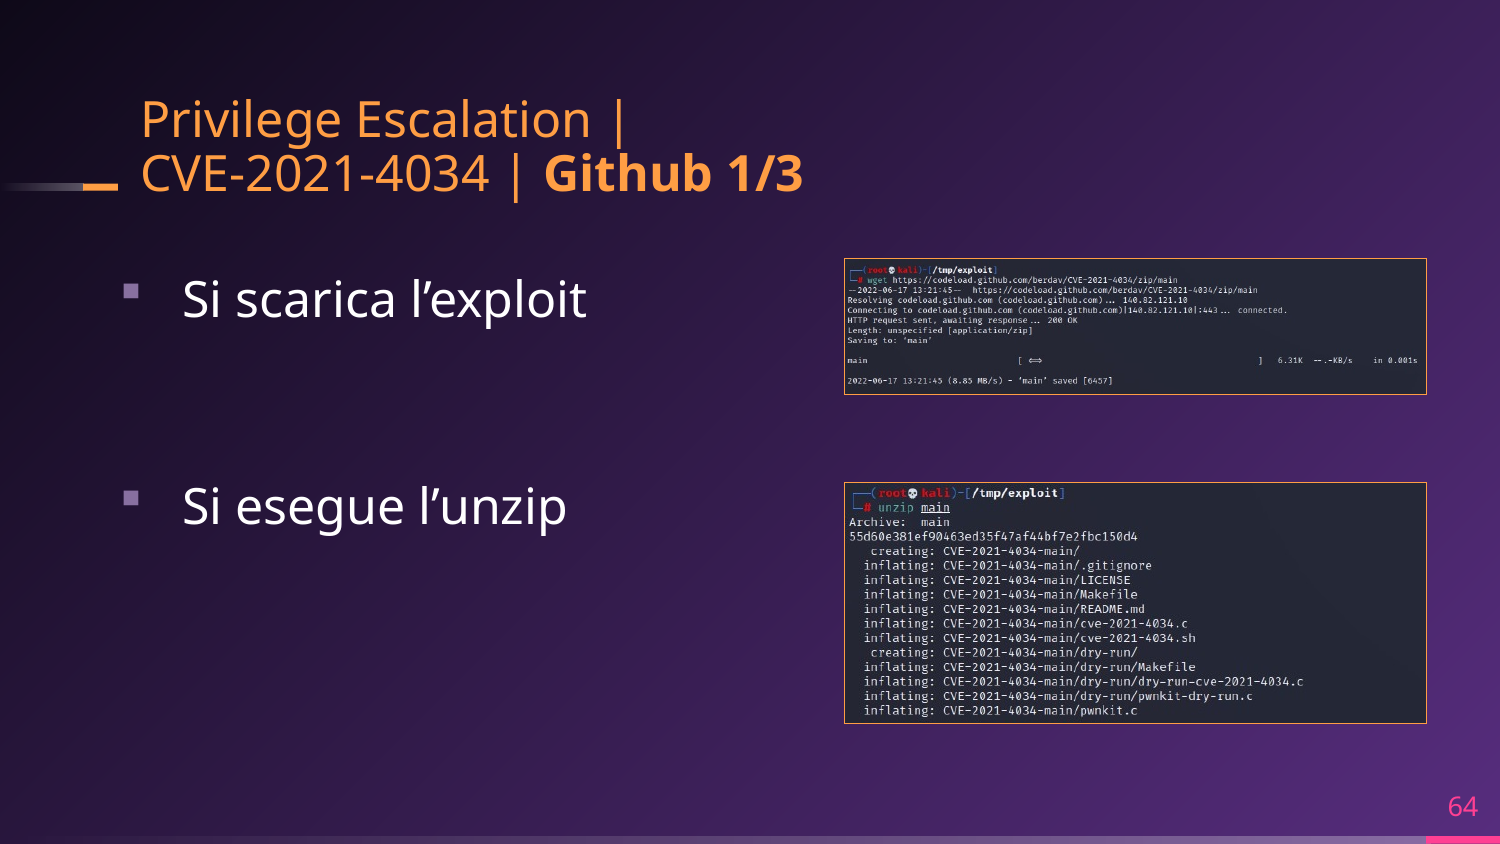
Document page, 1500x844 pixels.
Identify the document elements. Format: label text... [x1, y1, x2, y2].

picture [843, 258, 1427, 395]
picture [843, 482, 1427, 724]
title Privilege Escalation | CVE-2021-4034 | Github 1/3 [140, 137, 1427, 203]
slide_number 64 [1426, 779, 1500, 837]
list Si scarica l’exploit Si esegue l’unzip [107, 258, 750, 780]
